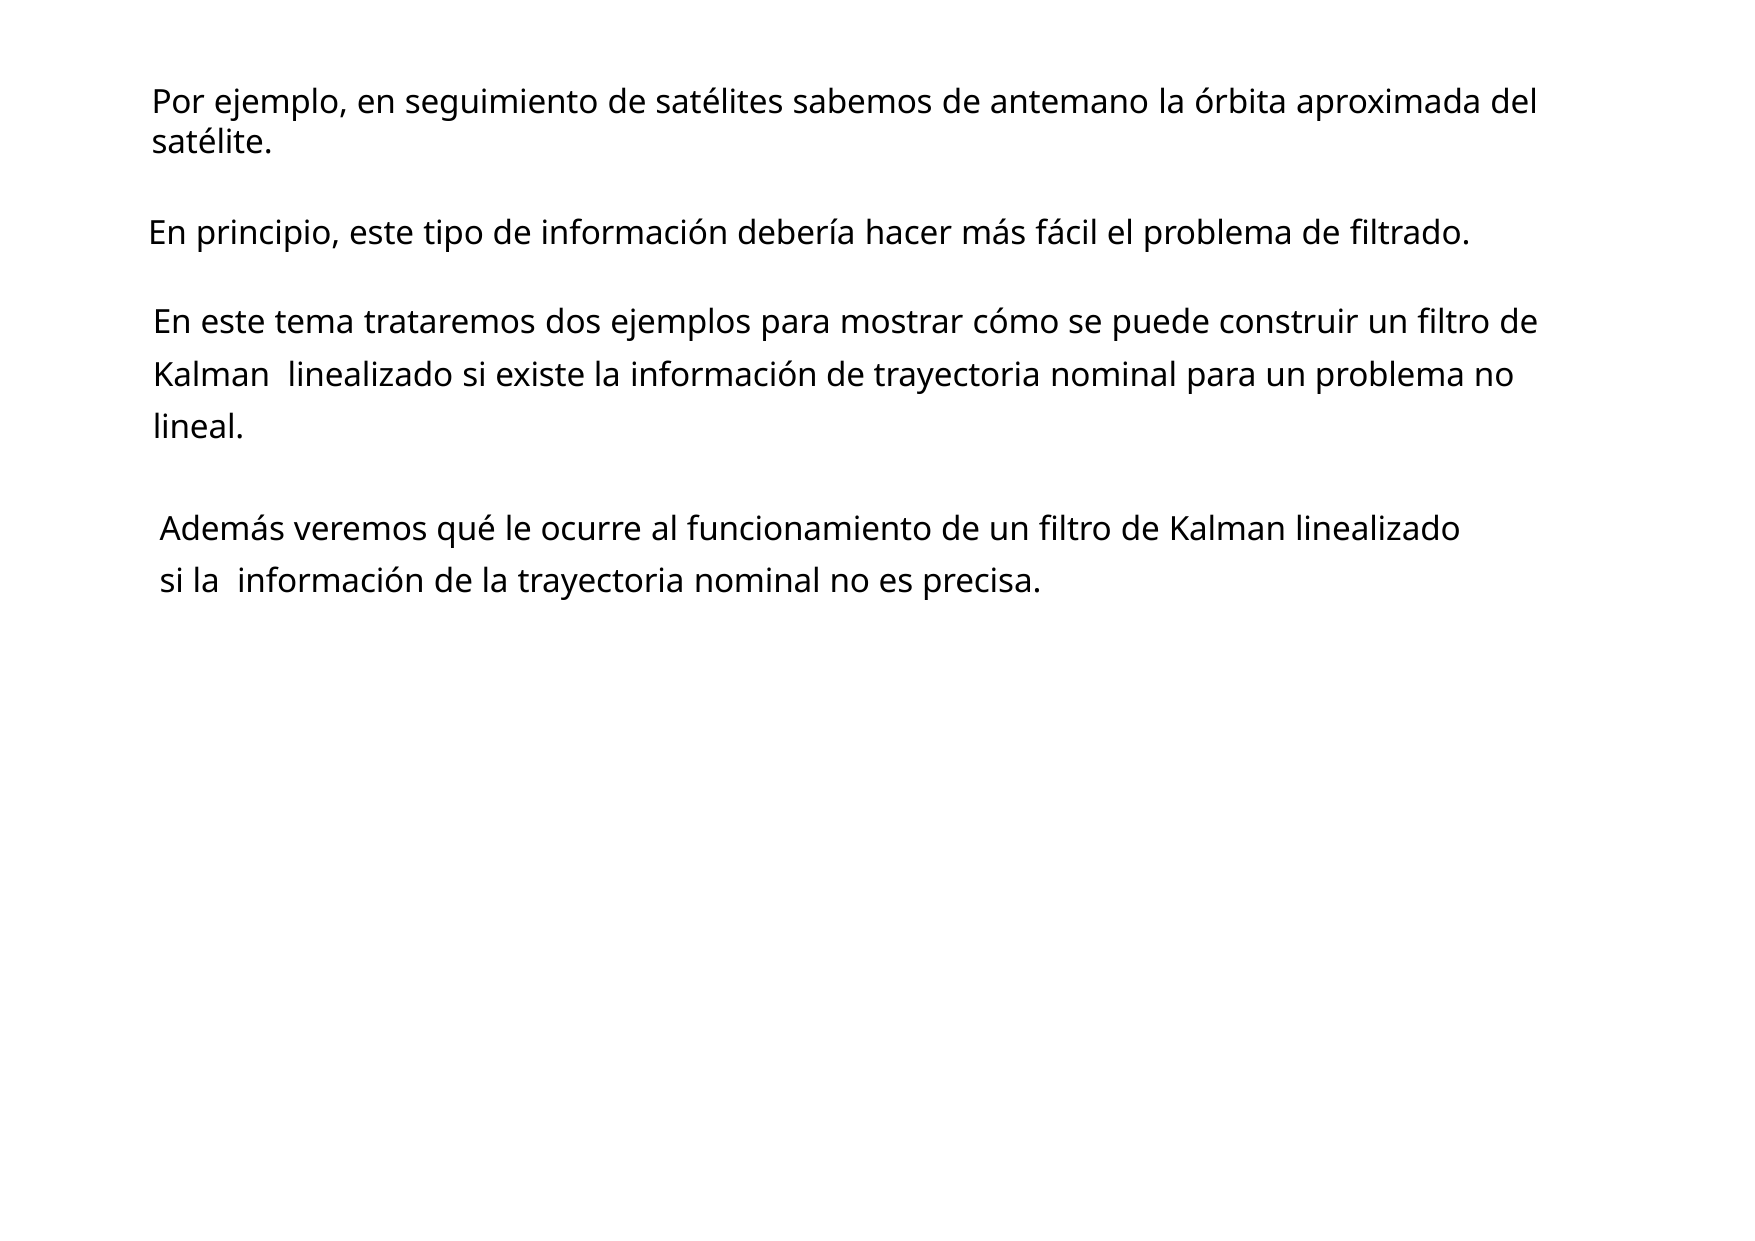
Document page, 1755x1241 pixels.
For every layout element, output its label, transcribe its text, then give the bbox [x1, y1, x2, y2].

text_box Por ejemplo, en seguimiento de satélites sabemos de antemano la órbita aproximada del satélite. En principio, este tipo de información debería hacer más fácil el problema de filtrado. En este tema trataremos dos ejemplos para mostrar cómo se puede construir un filtro de Kalman linealizado si existe la información de trayectoria nominal para un problema no lineal. Además veremos qué le ocurre al funcionamiento de un filtro de Kalman linealizado si la información de la trayectoria nominal no es precisa. [146, 78, 1592, 600]
